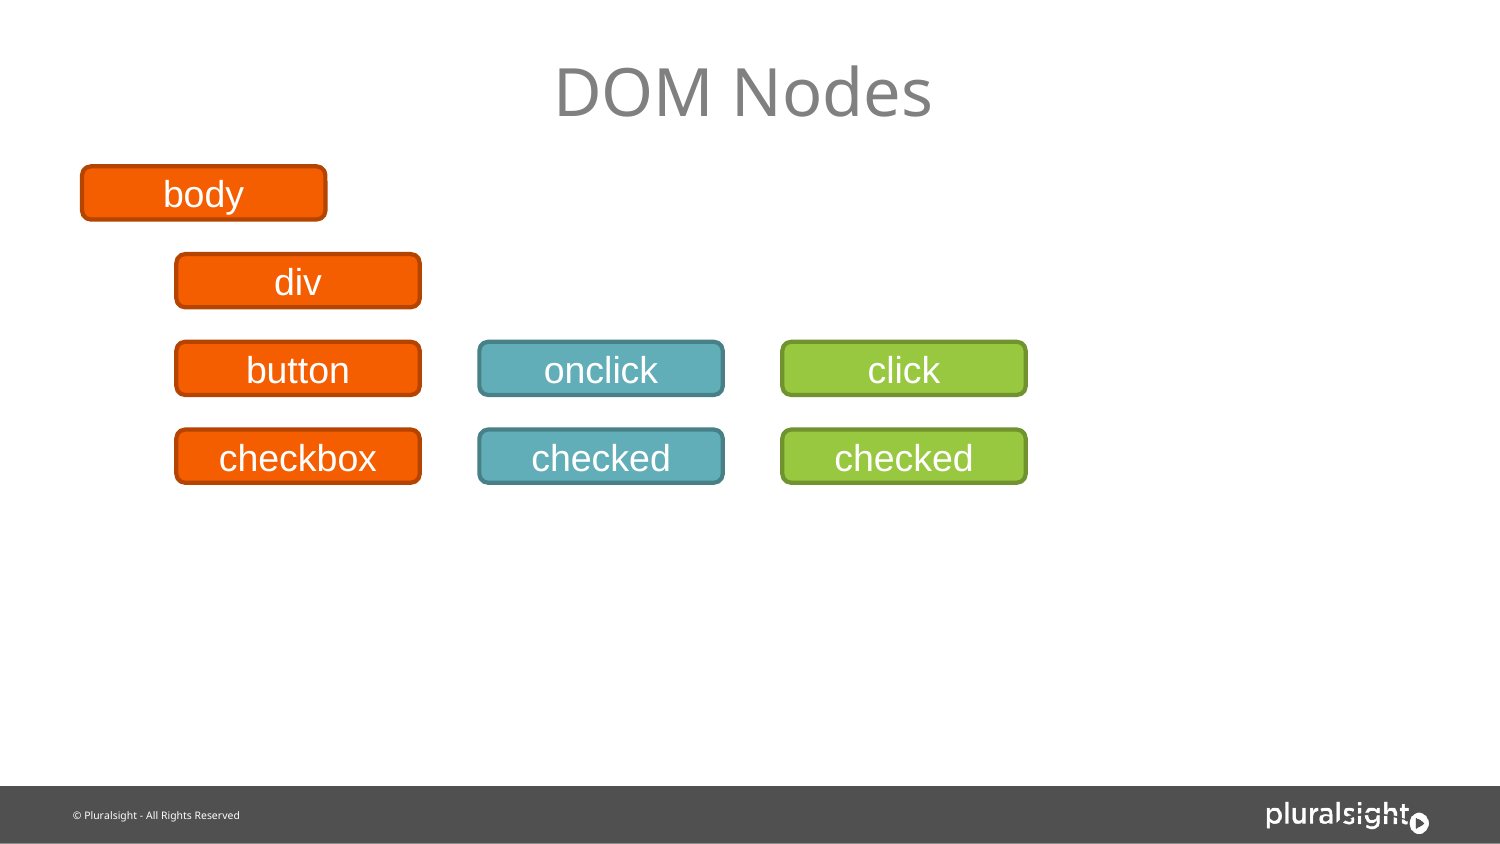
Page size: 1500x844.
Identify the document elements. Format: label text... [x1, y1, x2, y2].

text_box body [79, 164, 328, 222]
text_box checked [477, 427, 725, 485]
text_box div [174, 251, 422, 310]
text_box checked [780, 427, 1028, 485]
text_box button [174, 339, 422, 398]
text_box click [780, 339, 1028, 398]
text_box onclick [477, 339, 725, 398]
title DOM Nodes [74, 40, 1427, 152]
text_box checkbox [174, 427, 422, 485]
